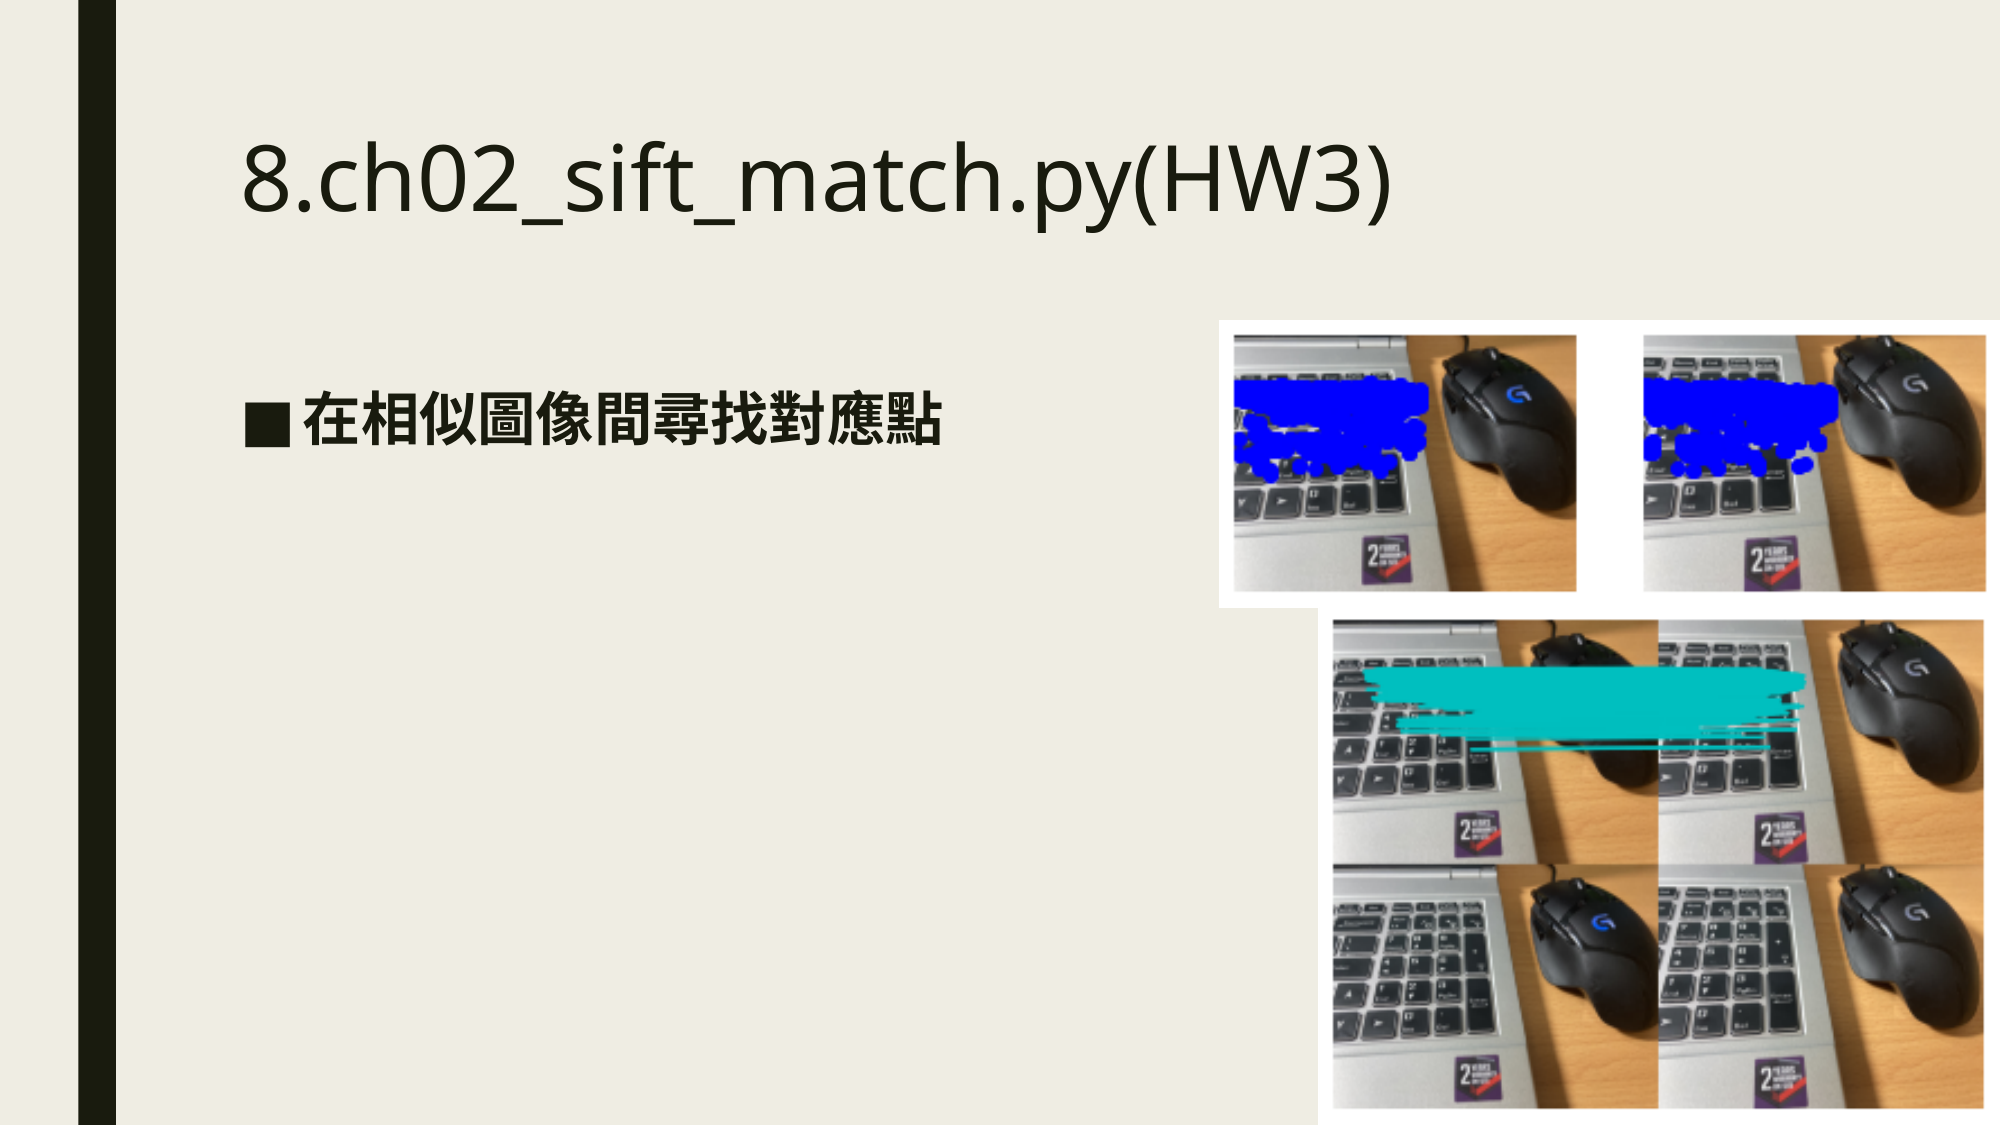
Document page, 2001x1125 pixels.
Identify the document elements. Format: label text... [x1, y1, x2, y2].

picture [1219, 320, 2000, 1125]
list 在相似圖像間尋找對應點 [225, 375, 1318, 963]
title 8.ch02_sift_match.py(HW3) [225, 112, 1800, 357]
